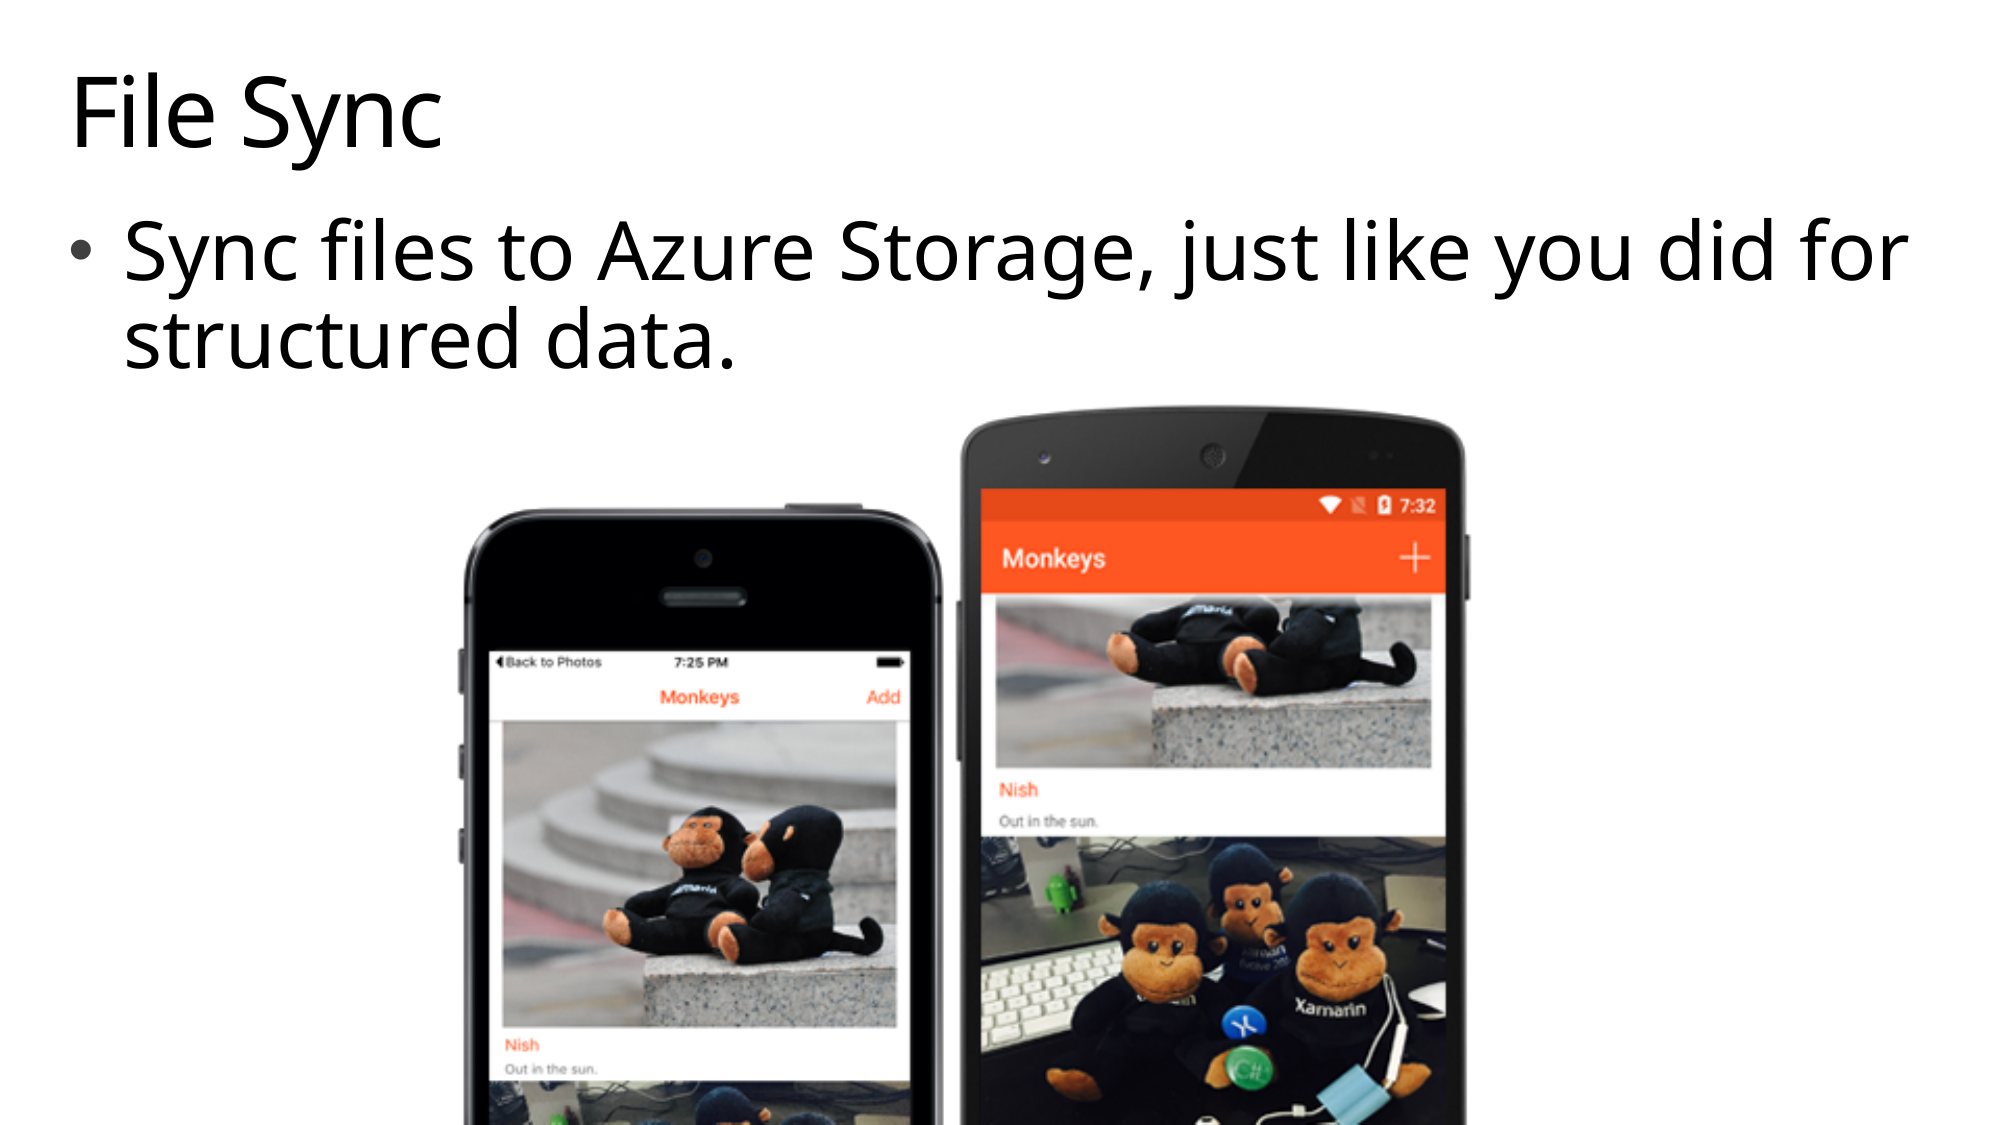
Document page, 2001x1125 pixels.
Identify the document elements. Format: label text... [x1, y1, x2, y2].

title File Sync [44, 47, 1957, 196]
list Sync files to Azure Storage, just like you did for structured data. [44, 196, 1956, 404]
picture [374, 291, 1561, 1125]
